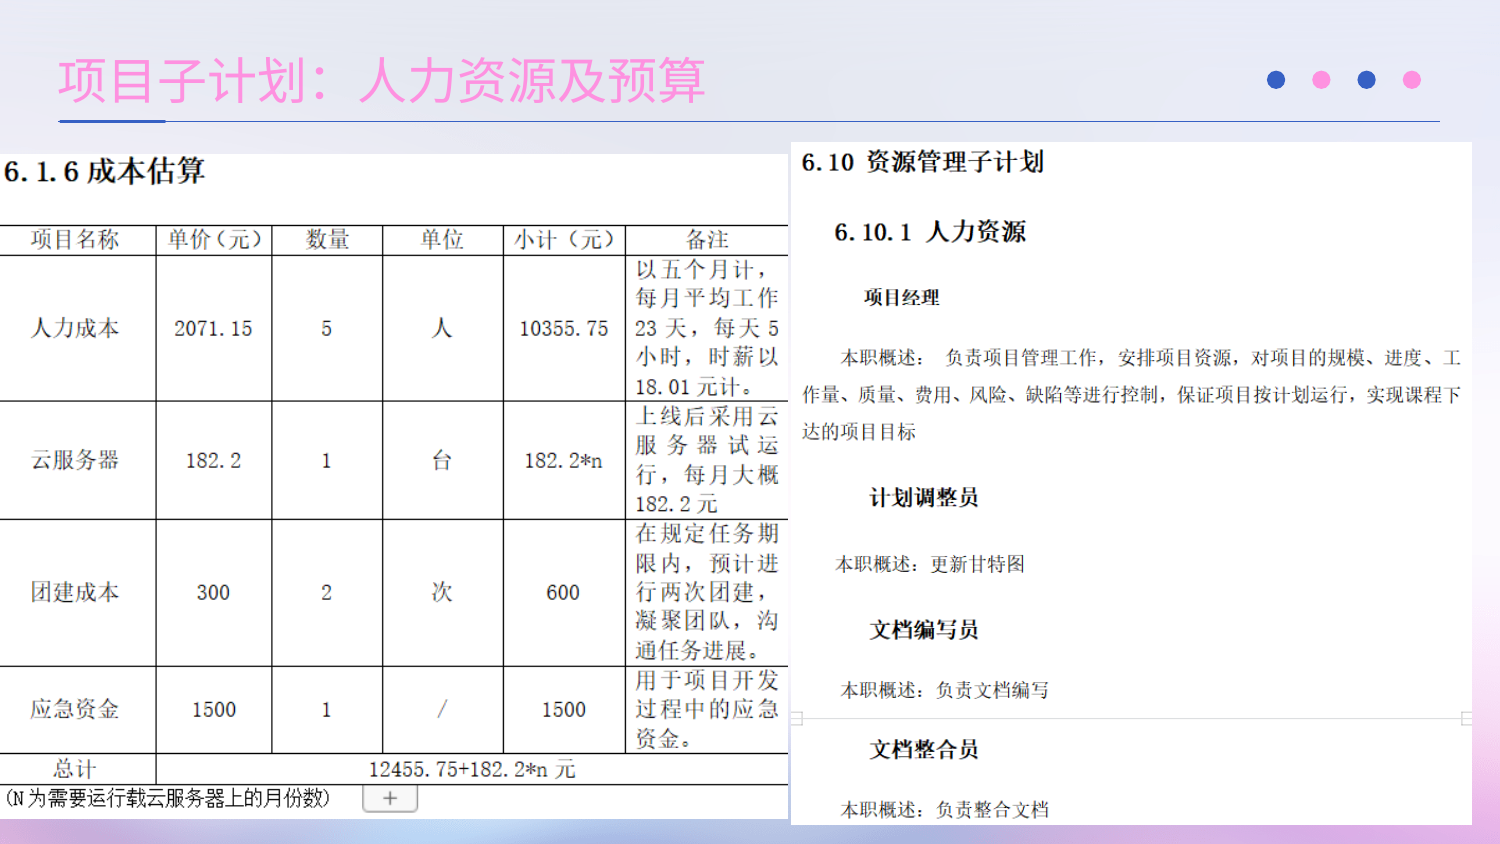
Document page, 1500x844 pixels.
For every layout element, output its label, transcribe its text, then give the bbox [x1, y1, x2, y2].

picture [0, 0, 1500, 844]
text_box [1311, 69, 1332, 91]
text_box [1265, 69, 1287, 91]
text_box [1356, 69, 1377, 91]
text_box [1401, 69, 1423, 91]
text_box 项目子计划：人力资源及预算 [42, 41, 769, 117]
